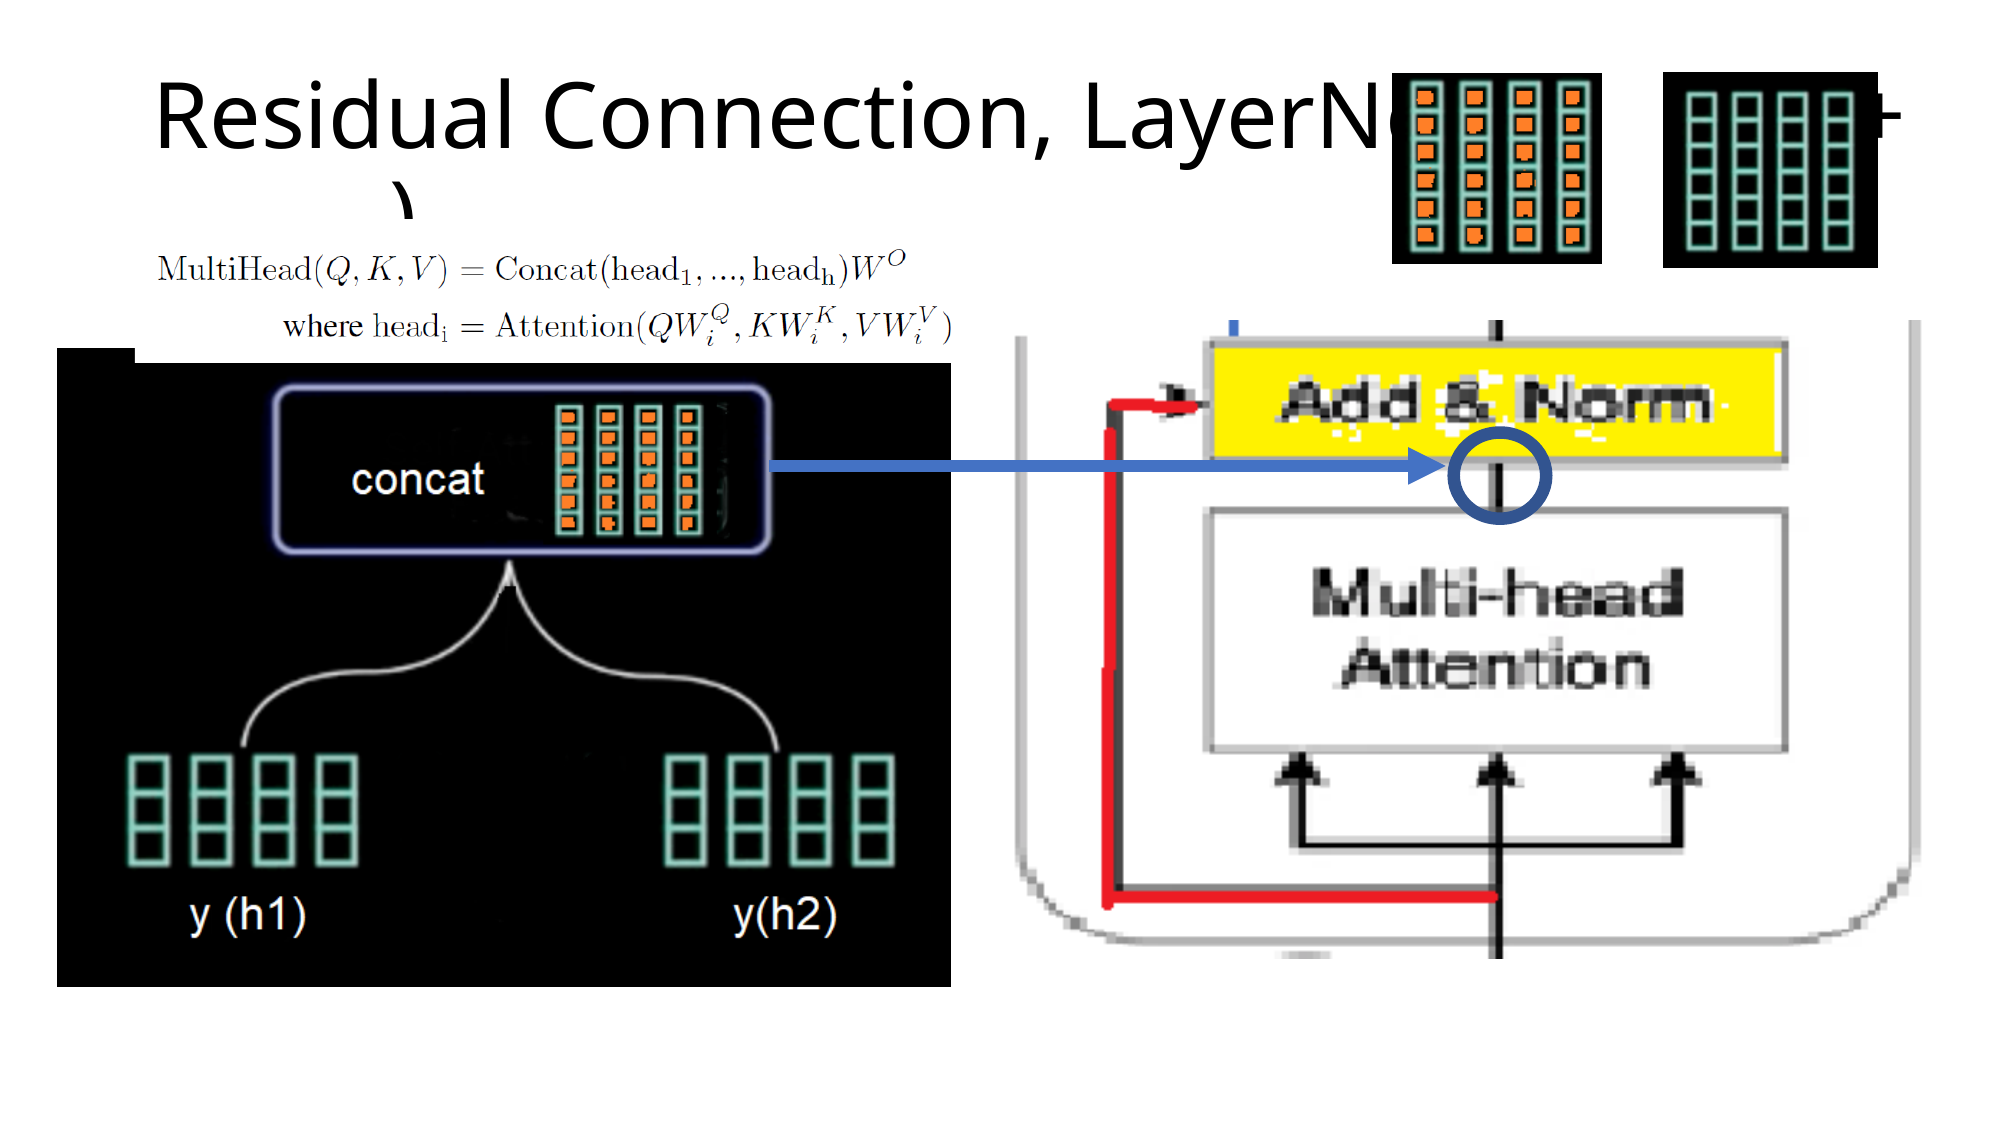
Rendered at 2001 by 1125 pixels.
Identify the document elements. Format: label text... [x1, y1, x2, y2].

picture [1663, 72, 1878, 268]
picture [57, 219, 976, 987]
title Residual Connection, LayerNorm( + ) [137, 59, 1946, 278]
picture [999, 320, 1960, 959]
picture [1392, 73, 1602, 264]
